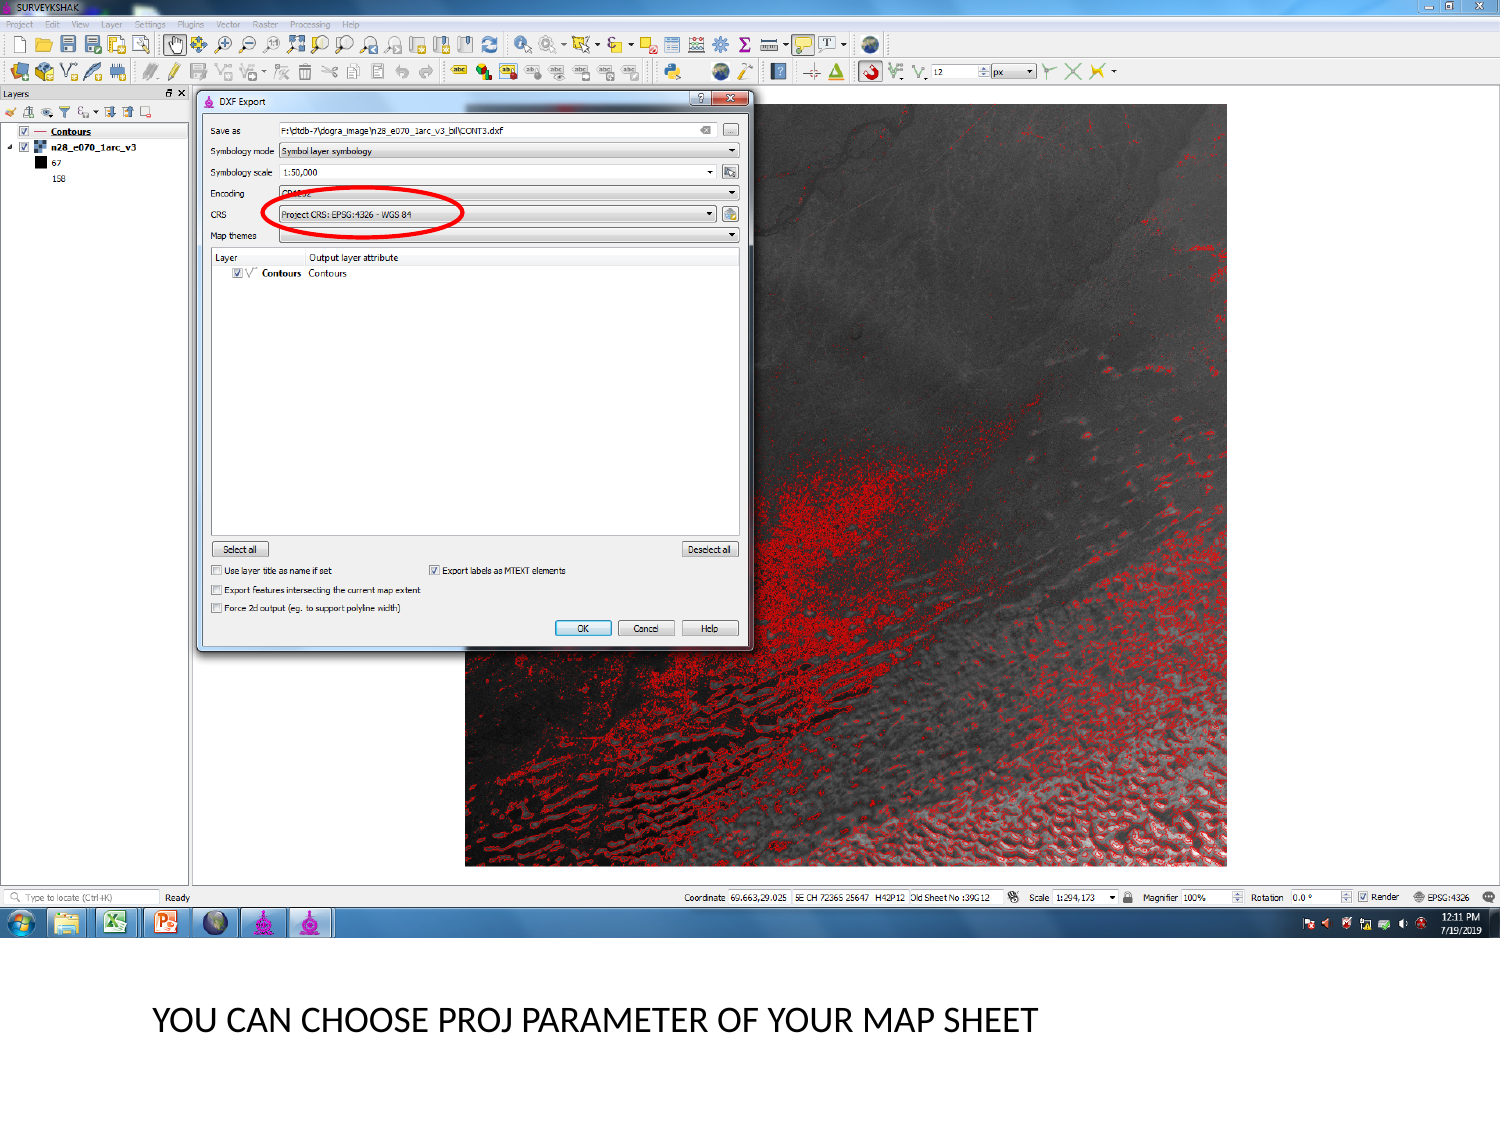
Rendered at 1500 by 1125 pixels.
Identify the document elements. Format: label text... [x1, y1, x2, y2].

picture [0, 0, 1500, 938]
text_box YOU CAN CHOOSE PROJ PARAMETER OF YOUR MAP SHEET [137, 987, 1313, 1048]
